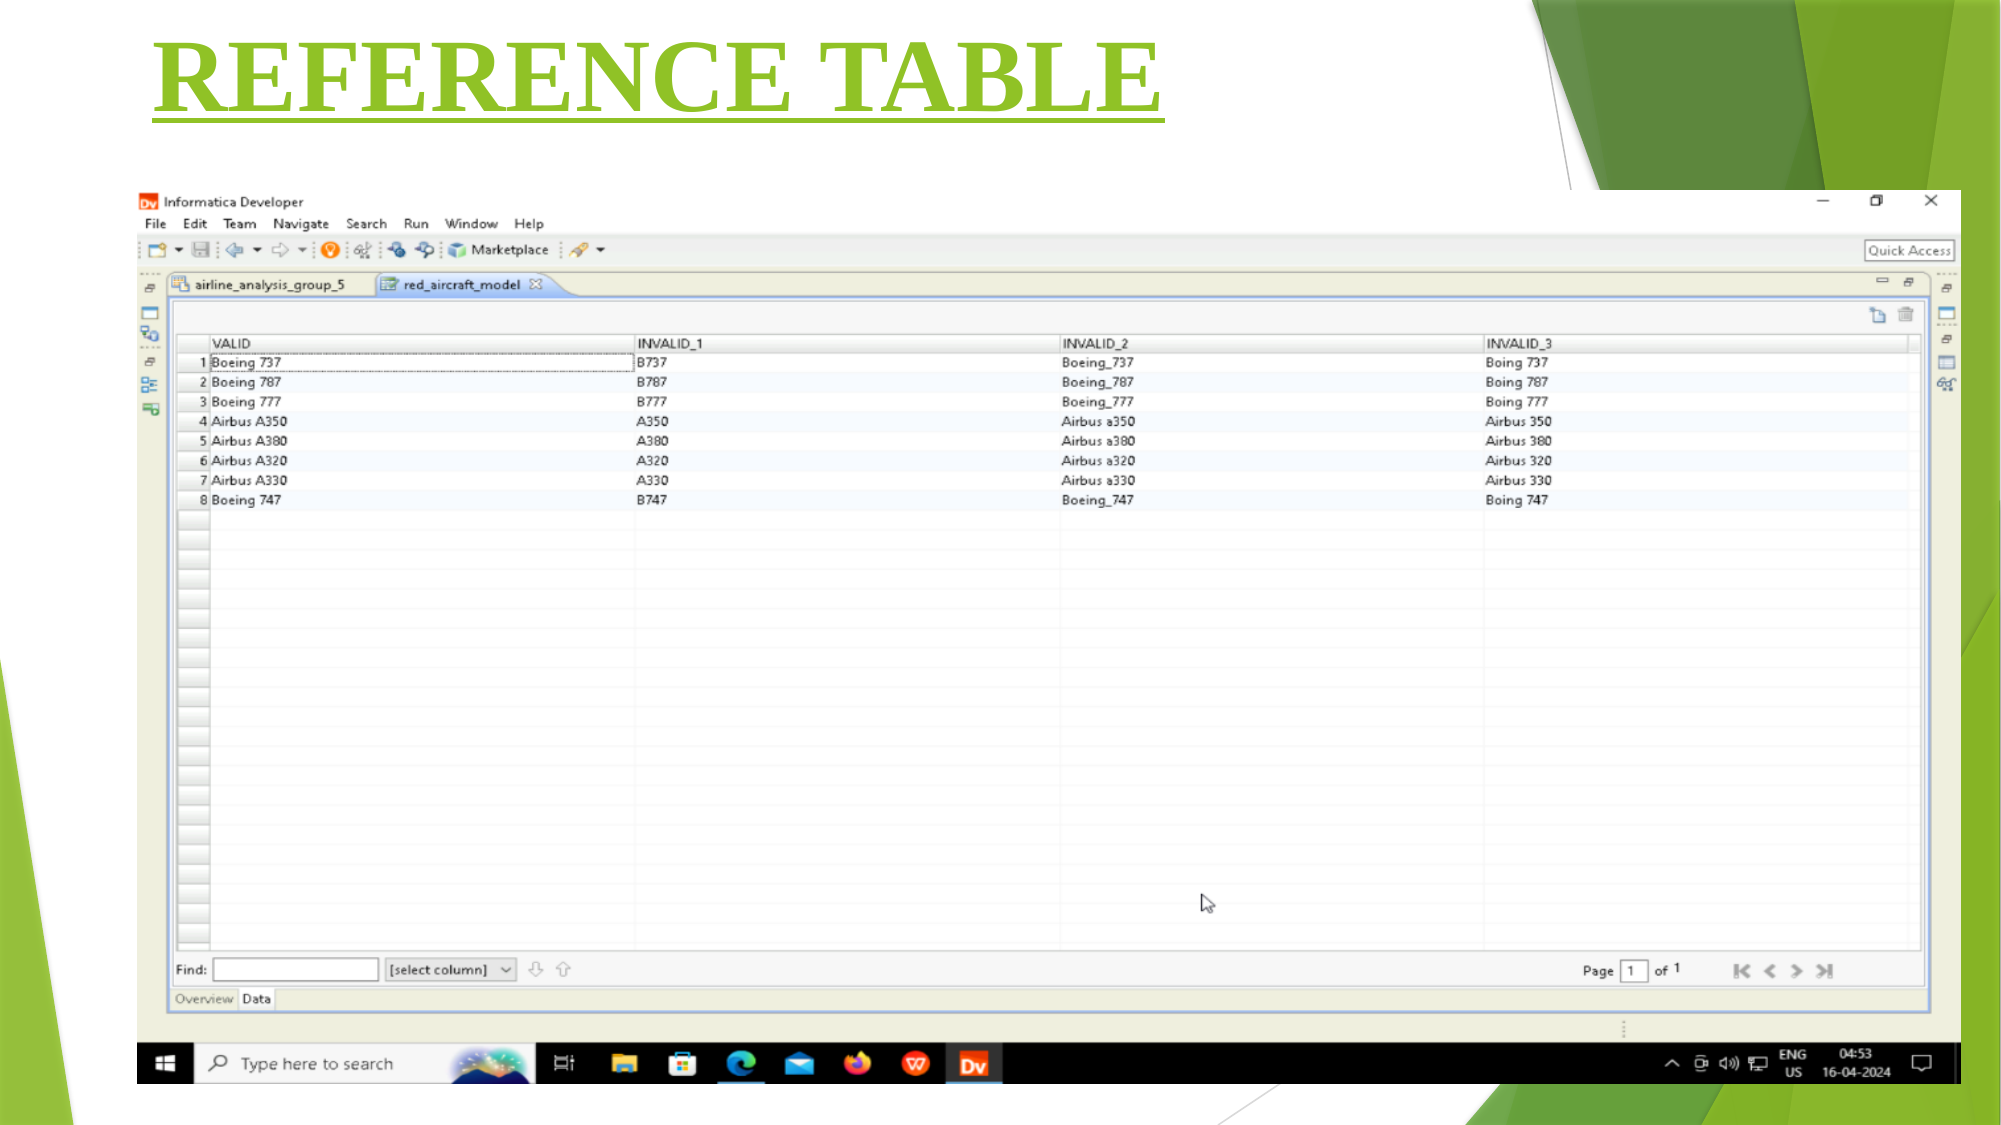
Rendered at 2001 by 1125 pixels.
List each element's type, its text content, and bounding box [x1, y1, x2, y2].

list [136, 190, 1962, 1085]
title REFERENCE TABLE [137, 0, 1863, 188]
